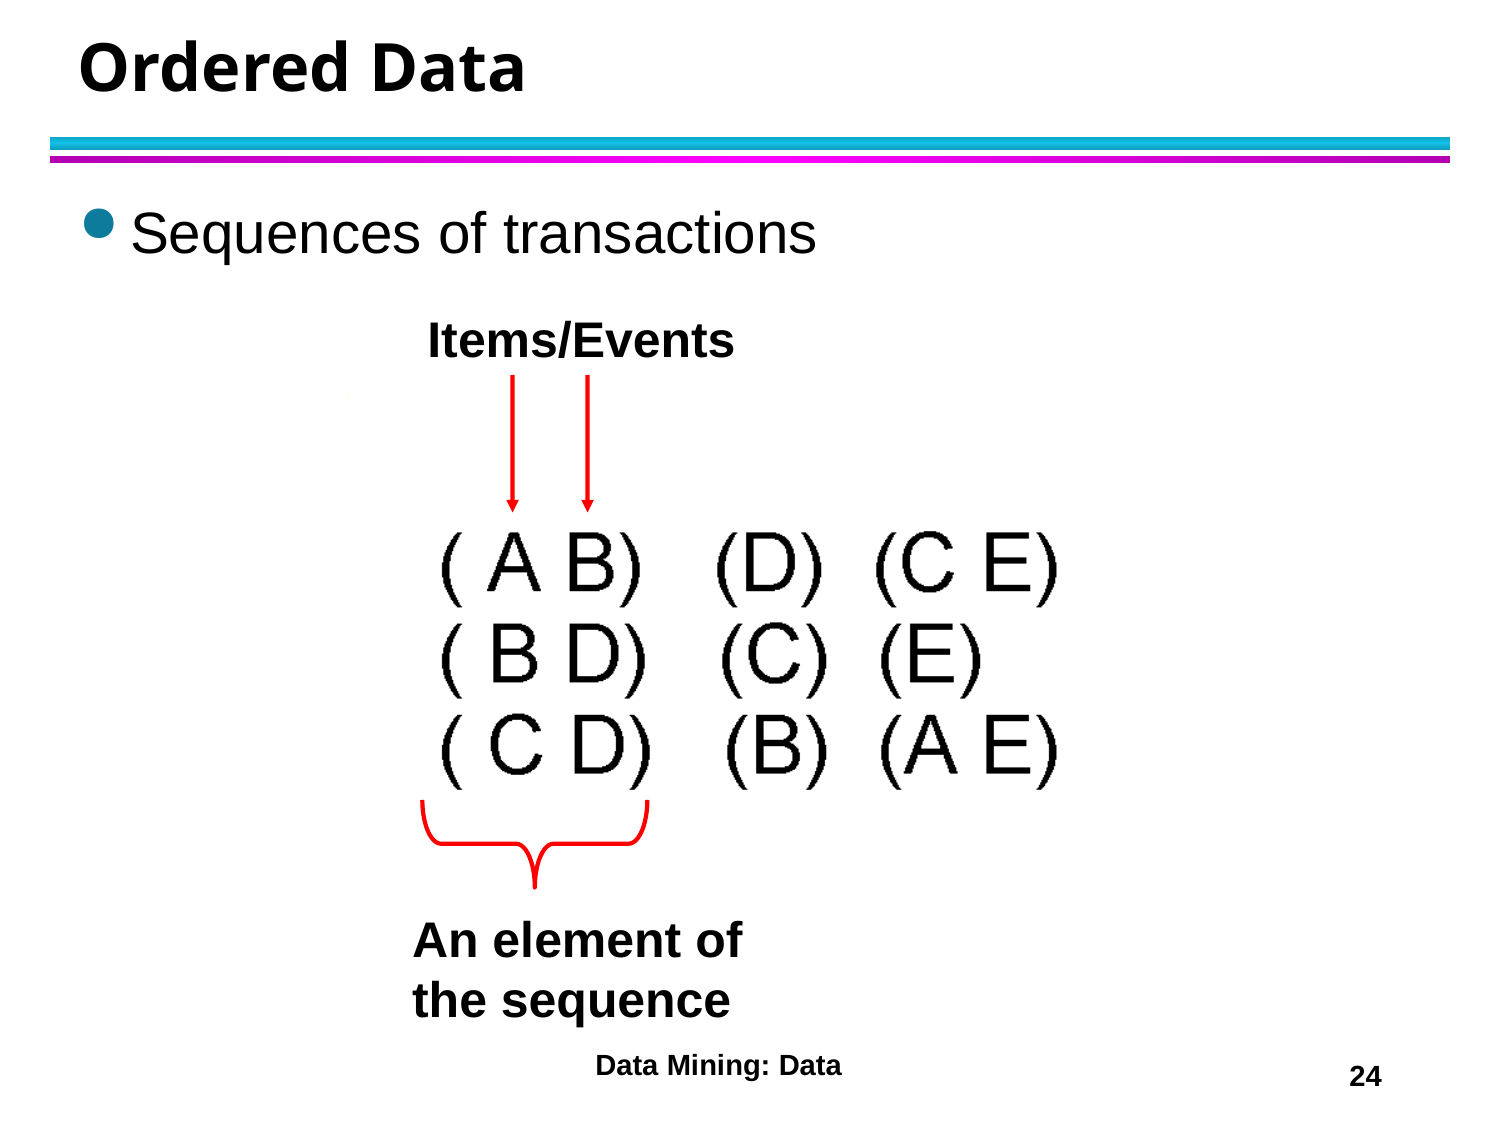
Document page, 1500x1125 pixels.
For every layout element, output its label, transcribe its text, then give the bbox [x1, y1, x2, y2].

picture [347, 394, 1188, 1026]
list Sequences of transactions [67, 187, 1432, 1038]
title Ordered Data [62, 24, 1421, 113]
text_box Items/Events [412, 299, 788, 375]
